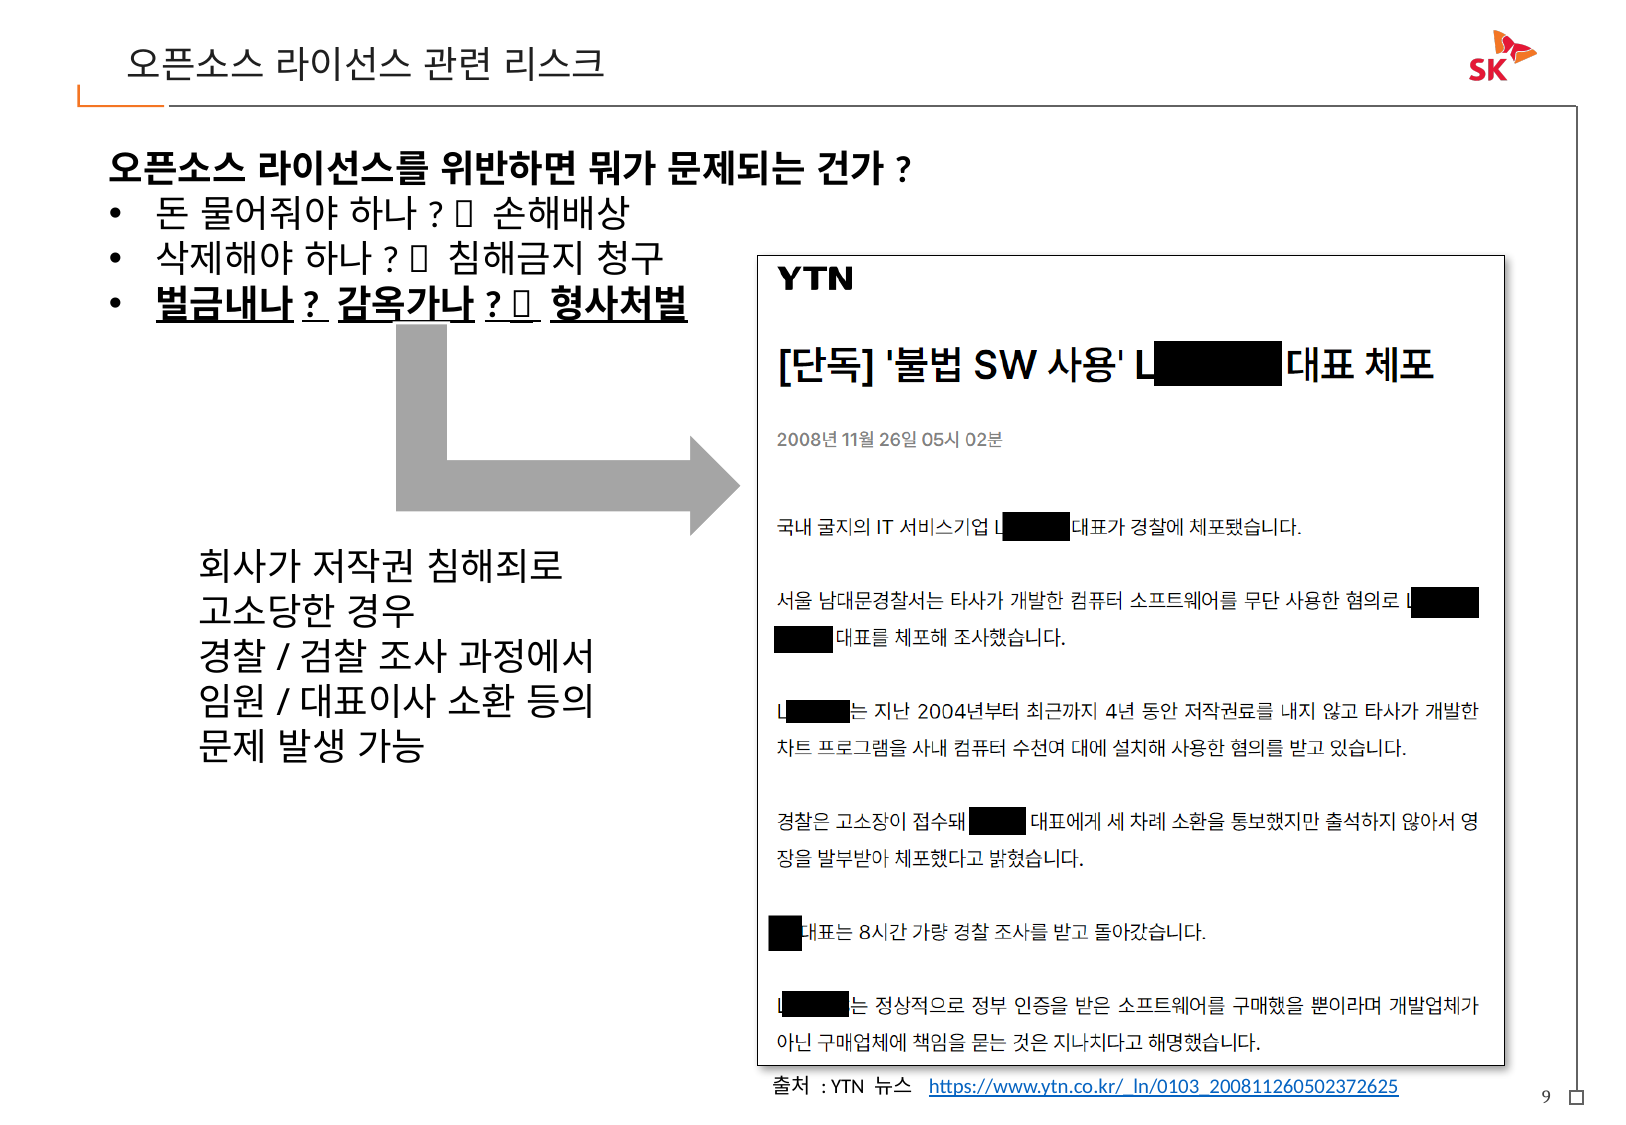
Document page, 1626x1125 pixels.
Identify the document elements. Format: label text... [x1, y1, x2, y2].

text_box 출처 : YTN 뉴스 https://www.ytn.co.kr/_ln/0103_200811260502372625 [757, 1066, 1429, 1106]
text_box 회사가 저작권 침해죄로 고소당한 경우 경찰/검찰 조사 과정에서 임원/대표이사 소환 등의 문제 발생 가능 [183, 535, 642, 775]
text_box 오픈소스 라이선스 관련 리스크 [112, 33, 622, 94]
picture [757, 255, 1505, 1066]
text_box 오픈소스 라이선스를 위반하면 뭐가 문제되는 건가? 돈 물어줘야 하나?  손해배상 삭제해야 하나?  침해금지 청구 벌금내나? 감옥가나?  형사처벌 [93, 137, 928, 333]
text_box [392, 321, 746, 544]
picture [1469, 30, 1537, 81]
